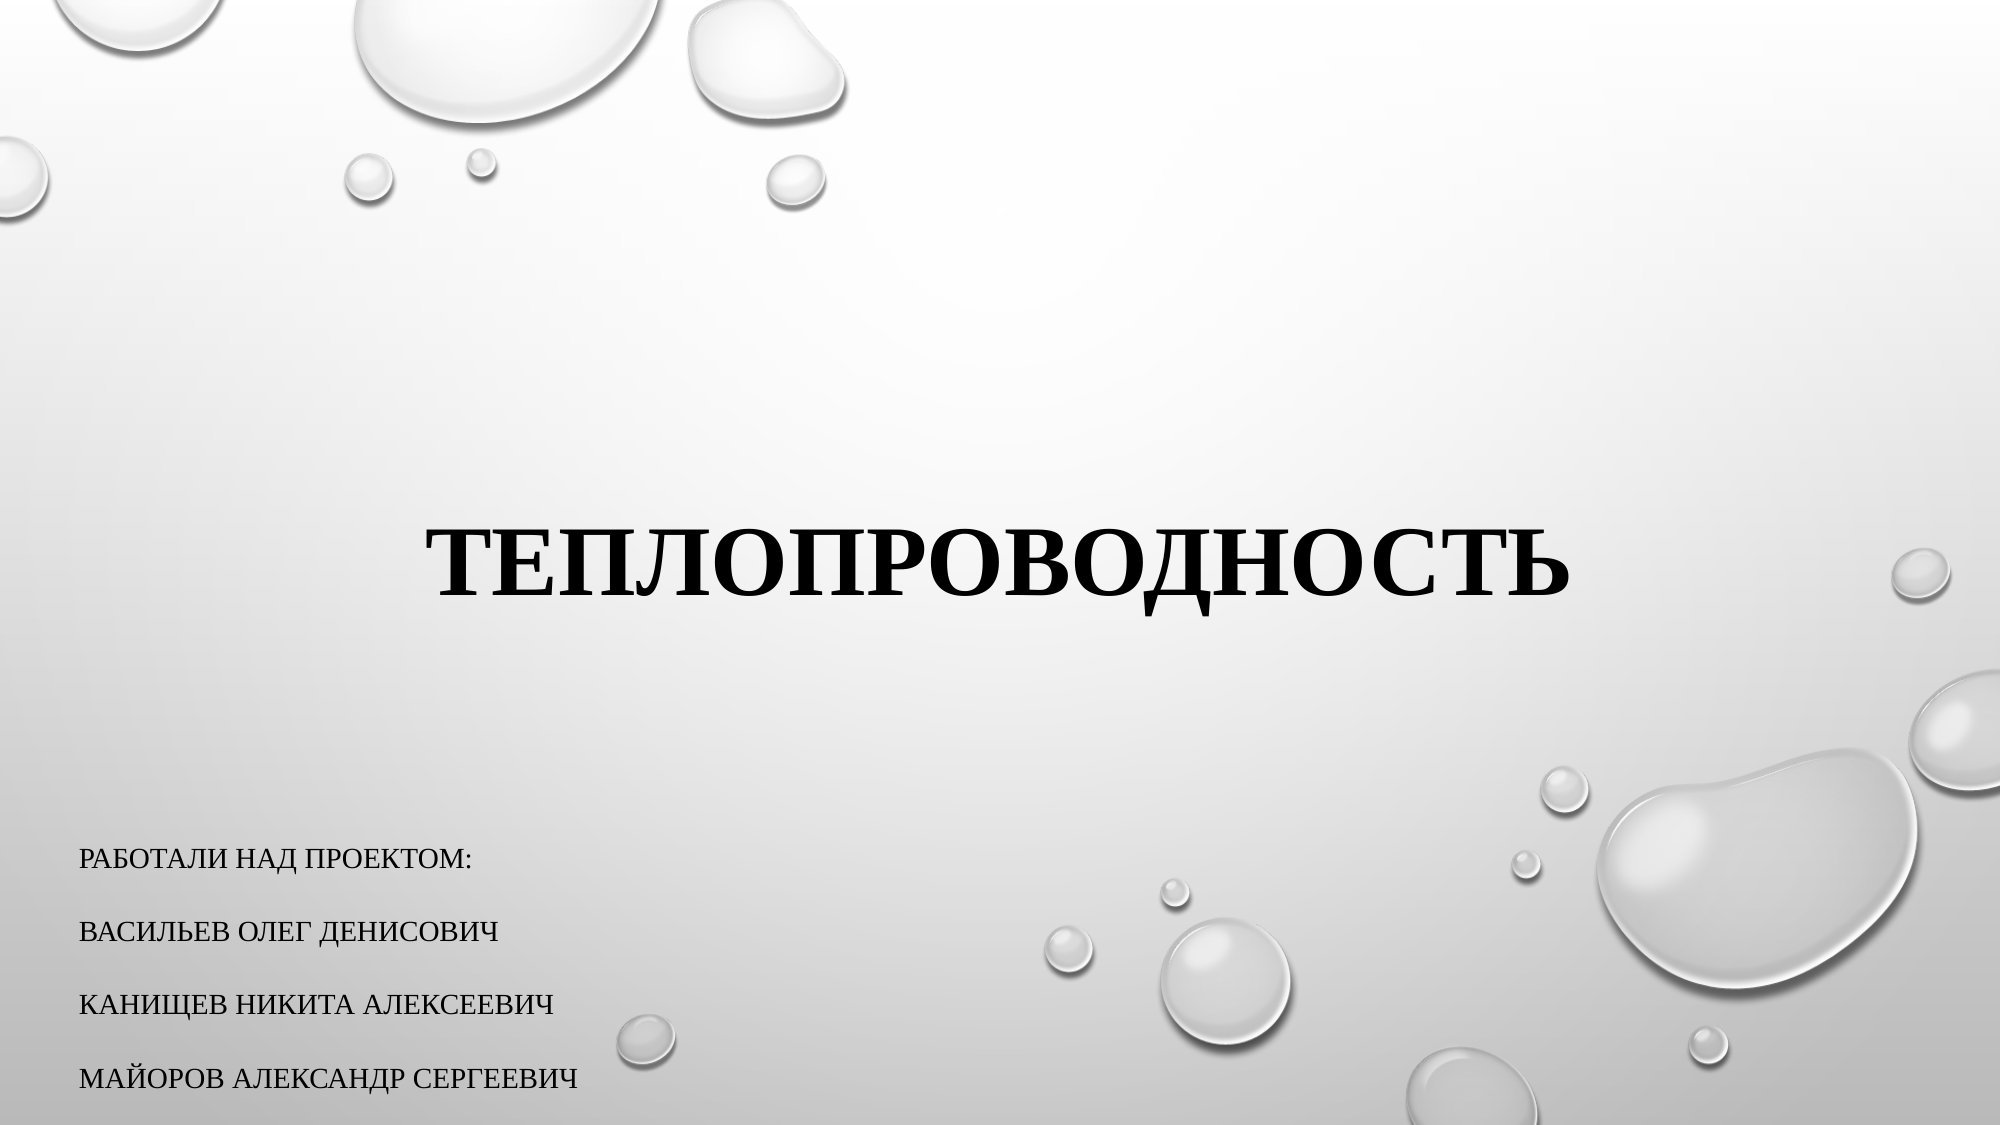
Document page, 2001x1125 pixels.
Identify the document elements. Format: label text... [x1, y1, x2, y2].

subtitle Работали над проектом: Васильев Олег Денисович Канищев Никита Алексеевич Майоров Александр Сергеевич [0, 813, 899, 1125]
picture [0, 0, 2000, 1125]
title Теплопроводность [287, 213, 1713, 625]
